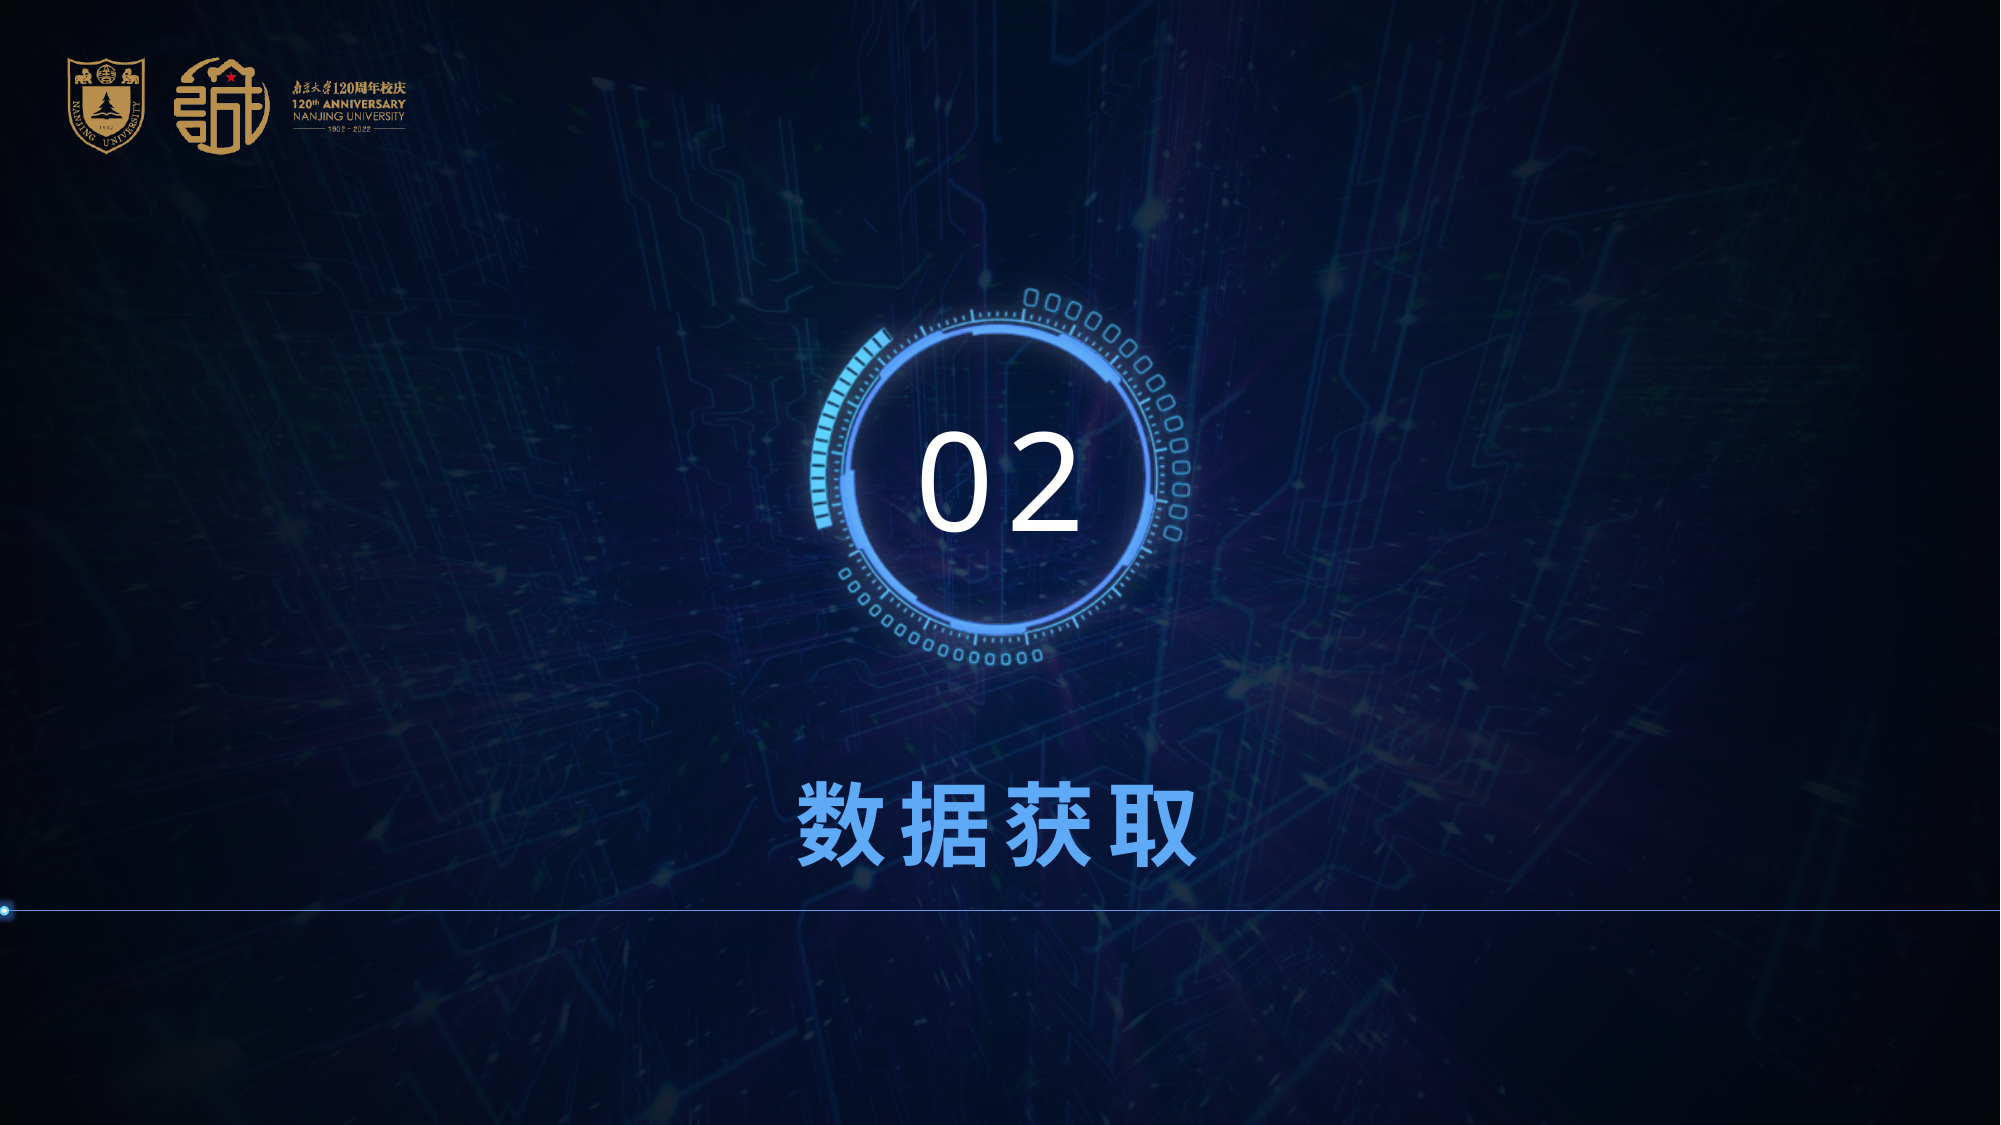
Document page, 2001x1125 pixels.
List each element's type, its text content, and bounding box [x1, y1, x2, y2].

text_box 数据获取 [780, 845, 1266, 885]
text_box [0, 911, 10, 916]
text_box [0, 905, 9, 910]
picture [0, 0, 497, 281]
picture [632, 109, 1368, 845]
